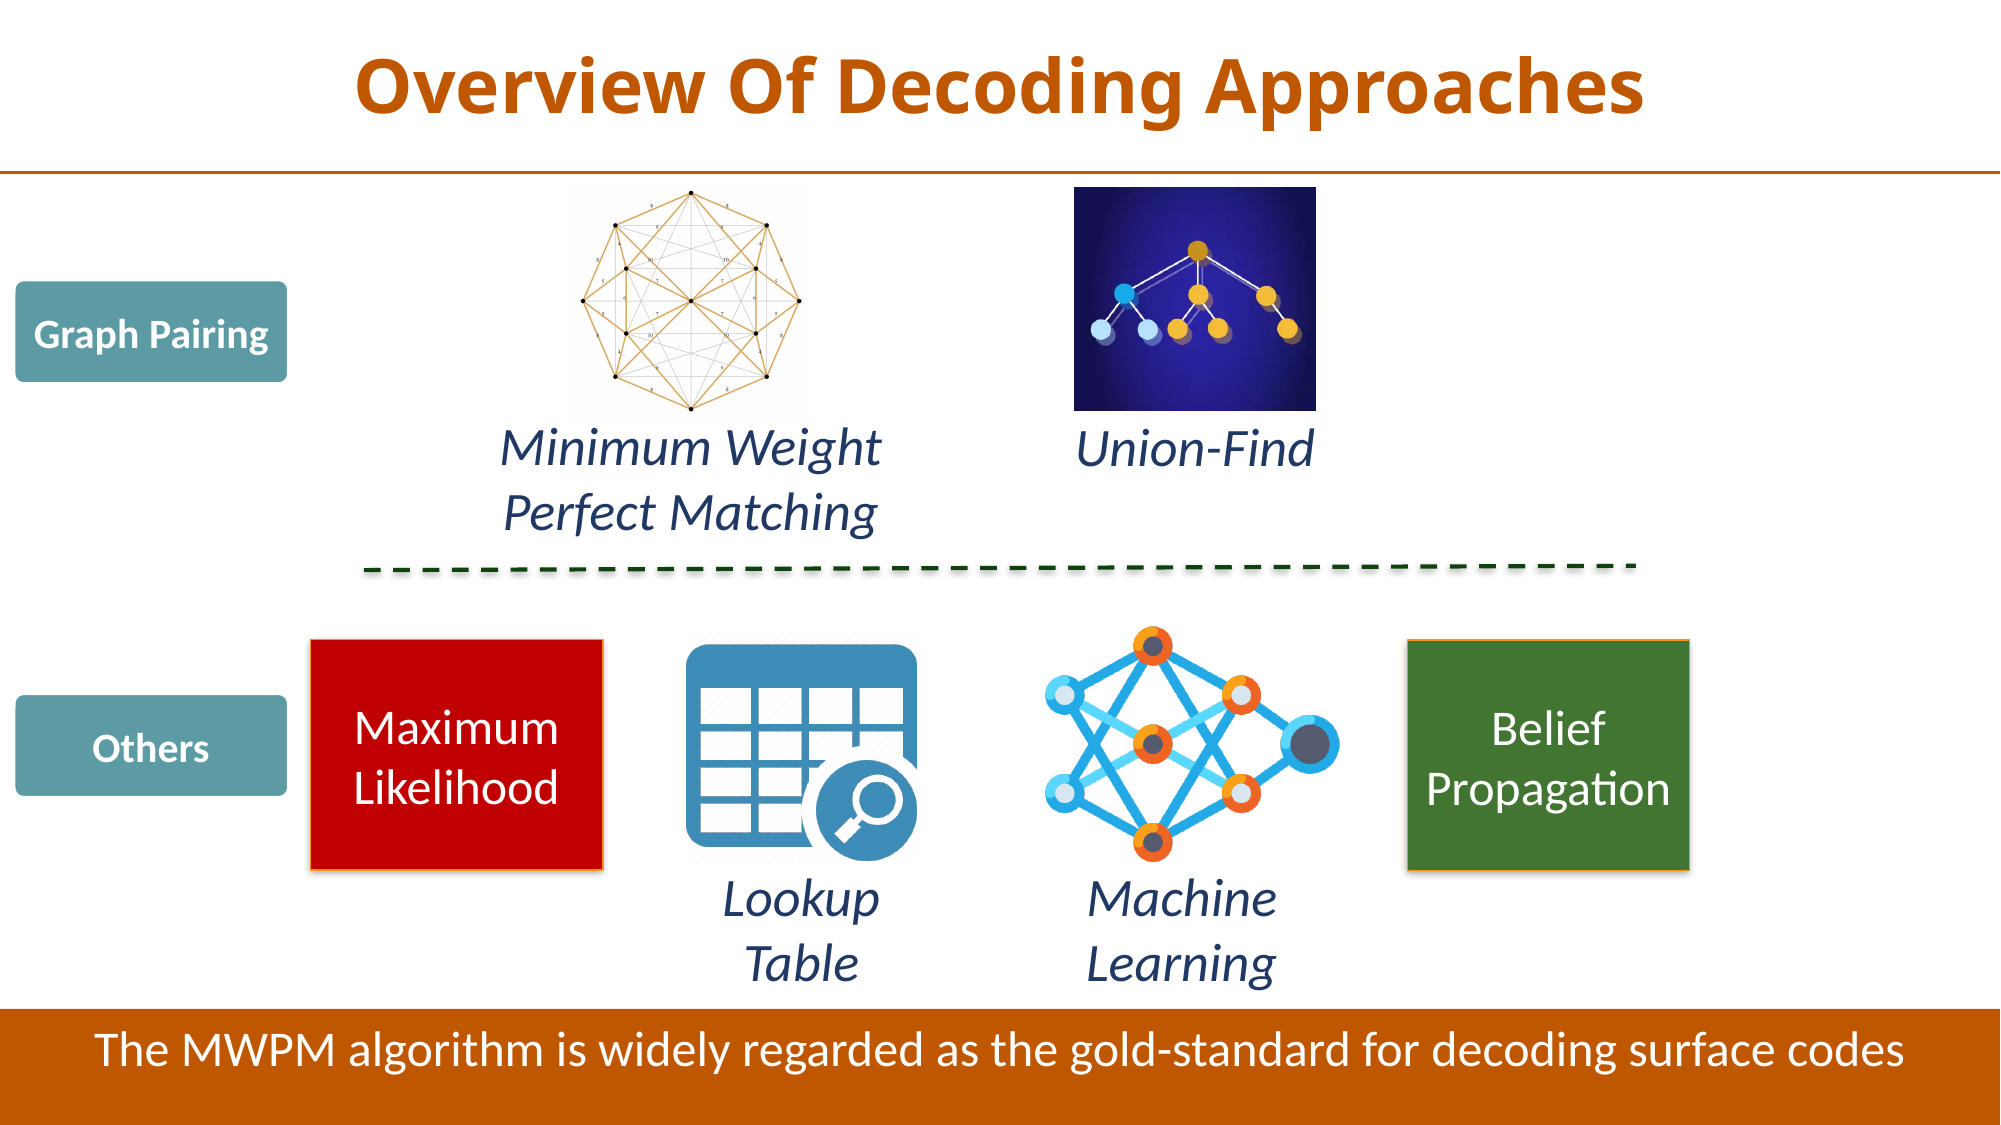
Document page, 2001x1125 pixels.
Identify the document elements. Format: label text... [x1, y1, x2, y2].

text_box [654, 630, 948, 995]
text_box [469, 180, 913, 544]
text_box Others [11, 690, 292, 801]
text_box Maximum Likelihood [310, 639, 604, 871]
text_box Overview Of Decoding Approaches [13, 6, 1987, 171]
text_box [973, 187, 1418, 512]
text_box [363, 565, 1637, 571]
text_box The MWPM algorithm is widely regarded as the gold-standard for decoding surface codes [0, 1008, 2000, 1125]
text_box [1035, 587, 1349, 995]
text_box Graph Pairing [11, 277, 292, 387]
text_box Belief Propagation [1407, 639, 1690, 871]
